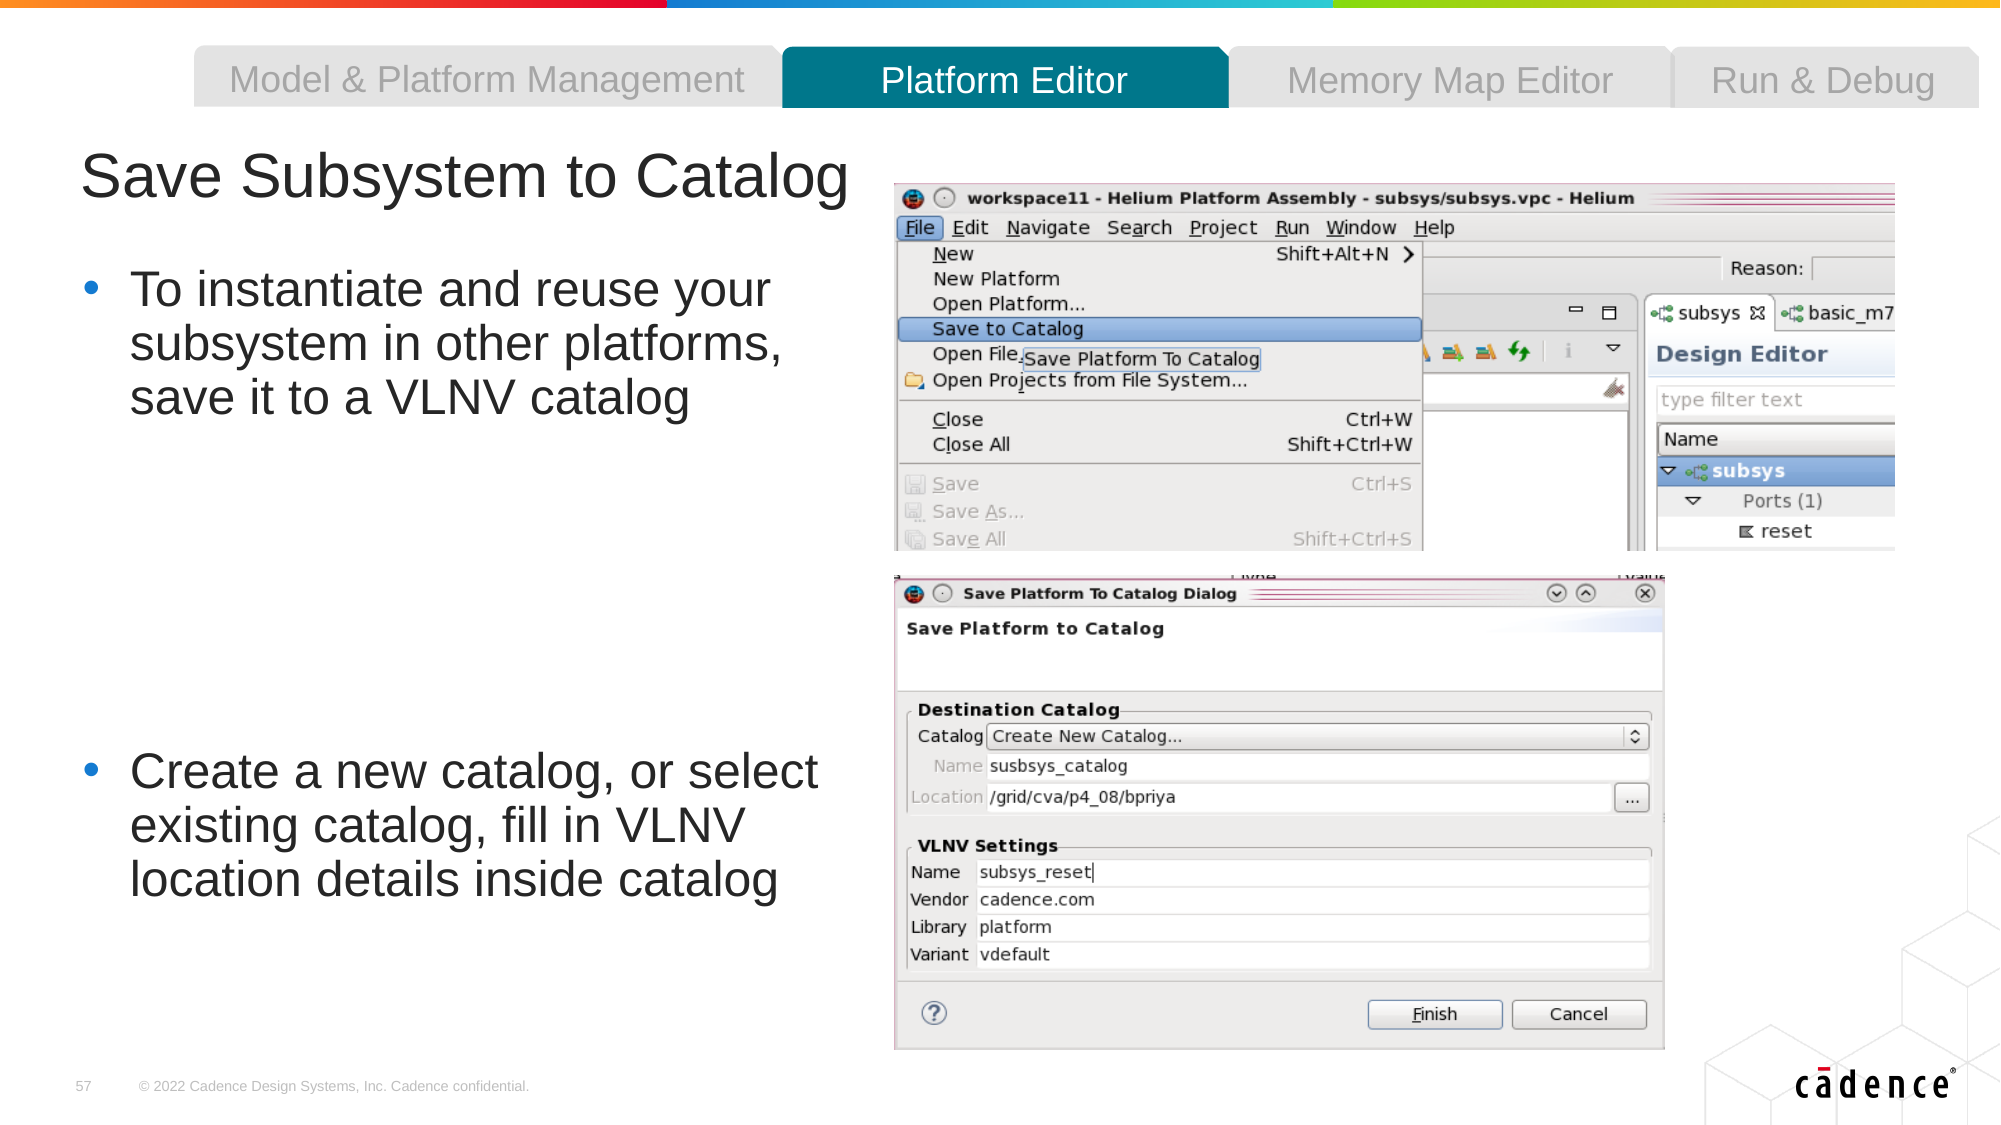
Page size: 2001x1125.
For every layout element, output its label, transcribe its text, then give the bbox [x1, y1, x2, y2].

list To instantiate and reuse your subsystem in other platforms, save it to a VLNV catalog Create a new catalog, or select existing catalog, fill in VLNV location details inside catalog [73, 255, 881, 1050]
title Save Subsystem to Catalog [73, 135, 1929, 246]
picture [894, 44, 2000, 1125]
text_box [194, 45, 1979, 108]
